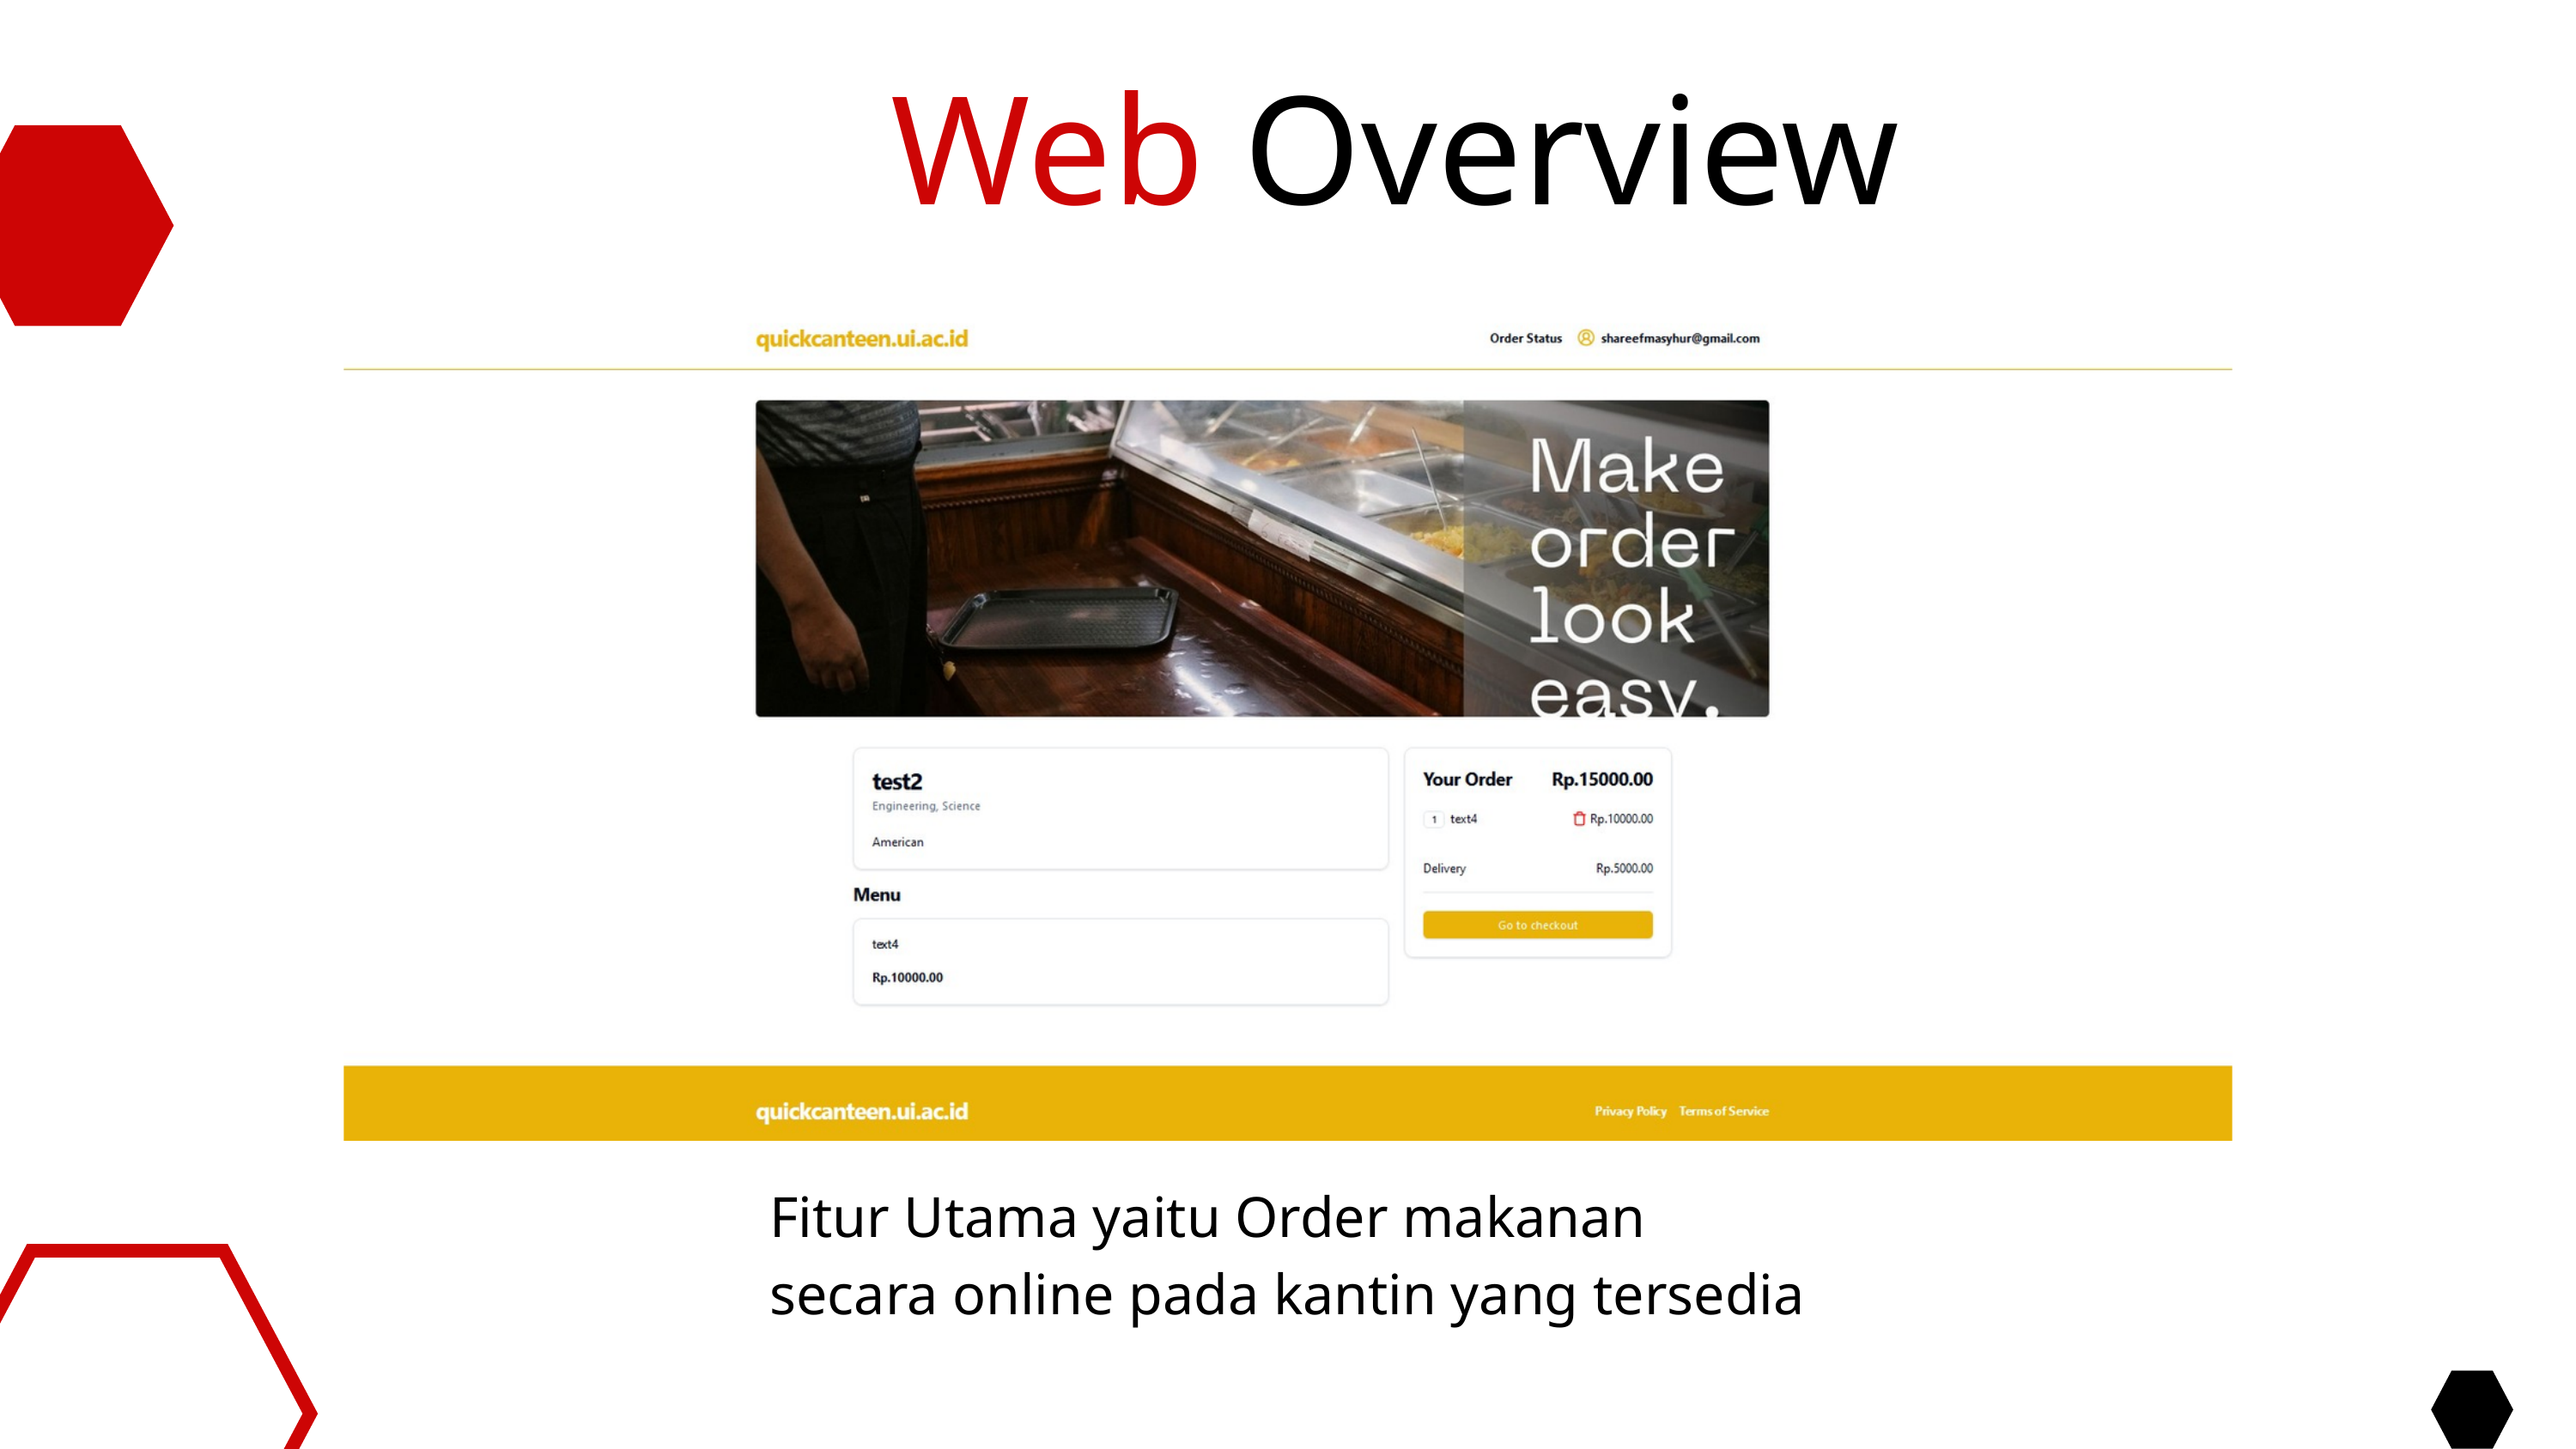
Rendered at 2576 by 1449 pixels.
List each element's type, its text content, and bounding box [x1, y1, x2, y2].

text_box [2433, 1367, 2512, 1449]
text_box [0, 119, 169, 332]
text_box Fitur Utama yaitu Order makanan secara online pada kantin yang tersedia [769, 1170, 1807, 1326]
text_box Web Overview [676, 55, 1900, 235]
text_box [343, 307, 2233, 1141]
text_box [0, 1230, 291, 1449]
